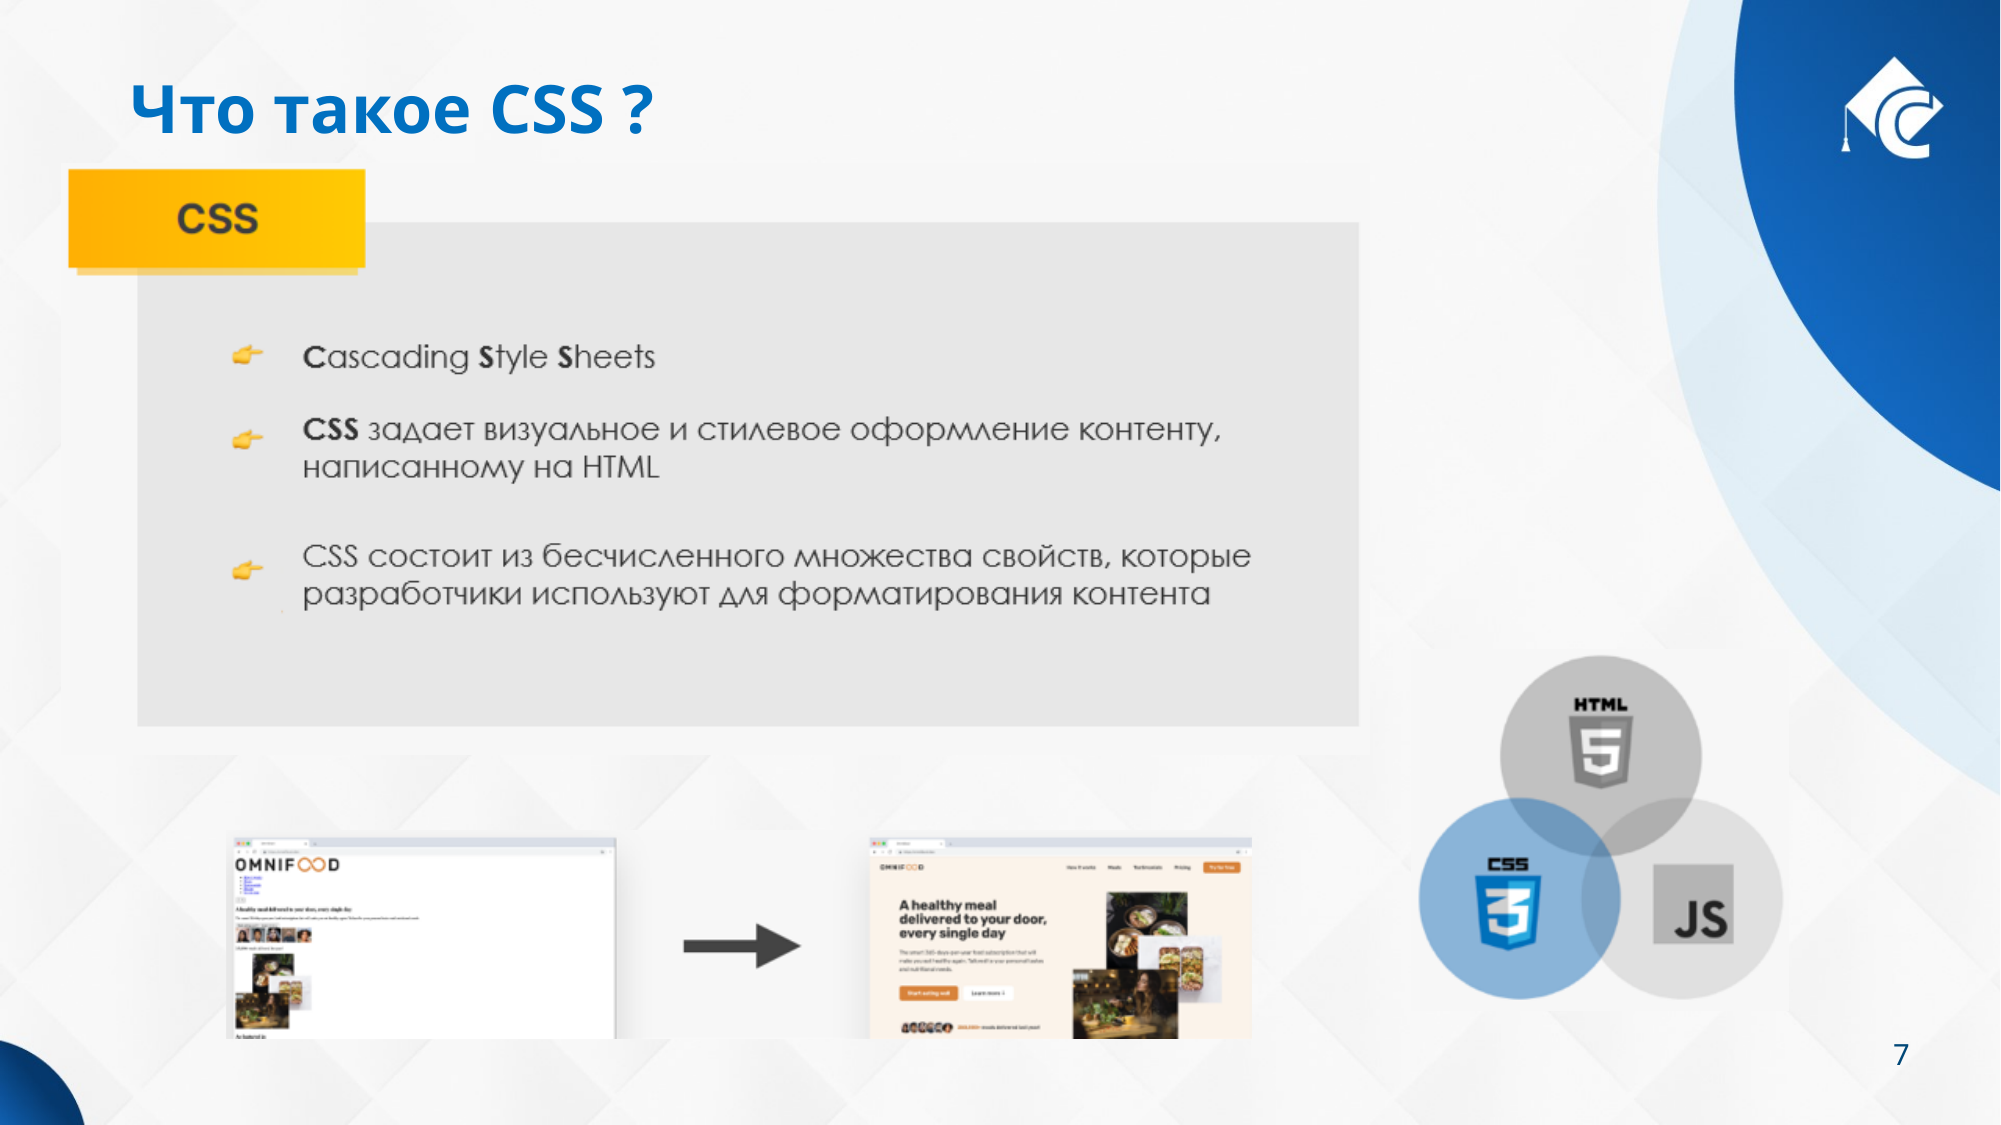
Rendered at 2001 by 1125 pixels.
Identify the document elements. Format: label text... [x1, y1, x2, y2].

picture [0, 0, 2001, 1125]
title Что такое CSS ? [115, 59, 1652, 164]
slide_number 7 [1806, 1026, 1925, 1086]
